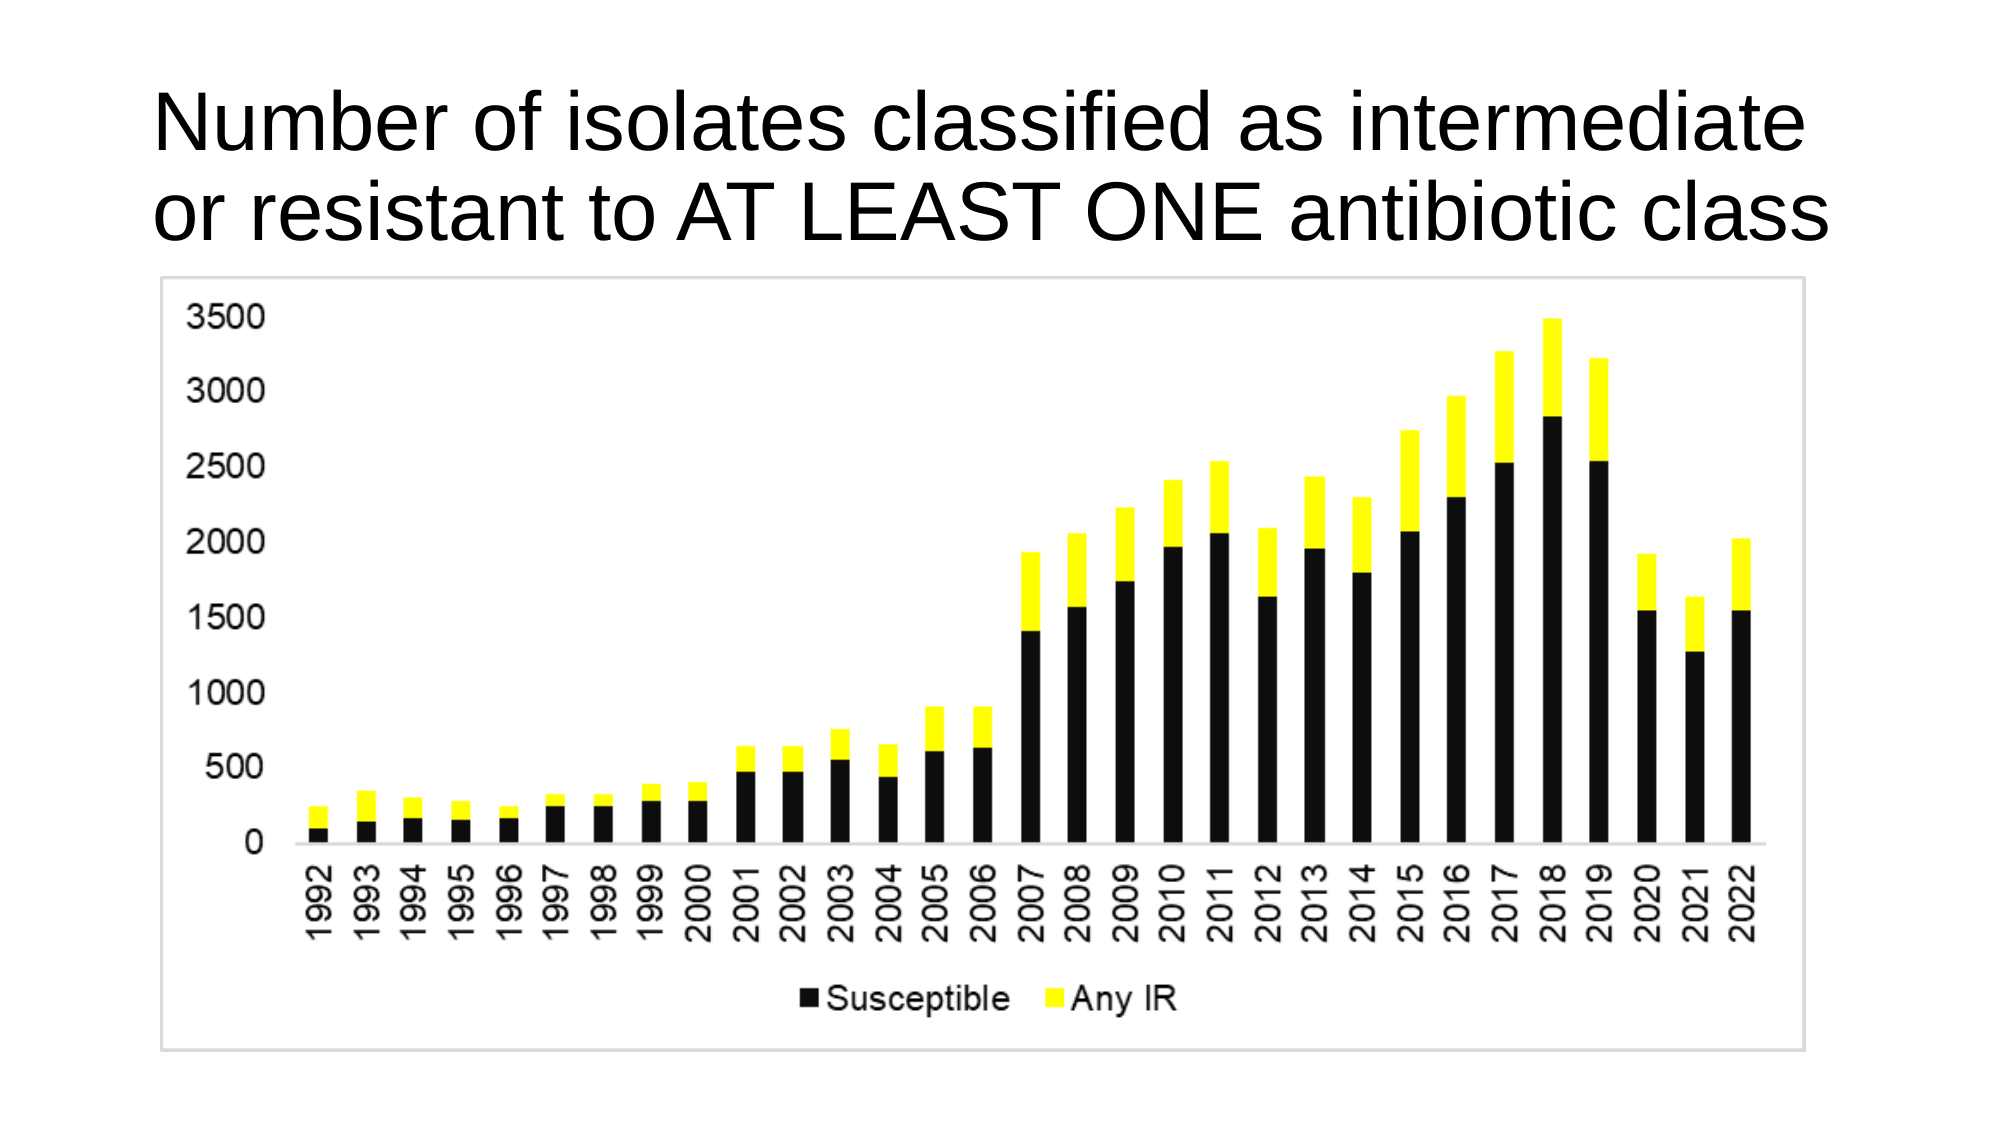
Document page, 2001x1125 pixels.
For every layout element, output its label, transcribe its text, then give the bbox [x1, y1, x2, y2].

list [160, 276, 1807, 1053]
title Number of isolates classified as intermediate or resistant to AT LEAST ONE antibiotic class [137, 59, 1863, 278]
